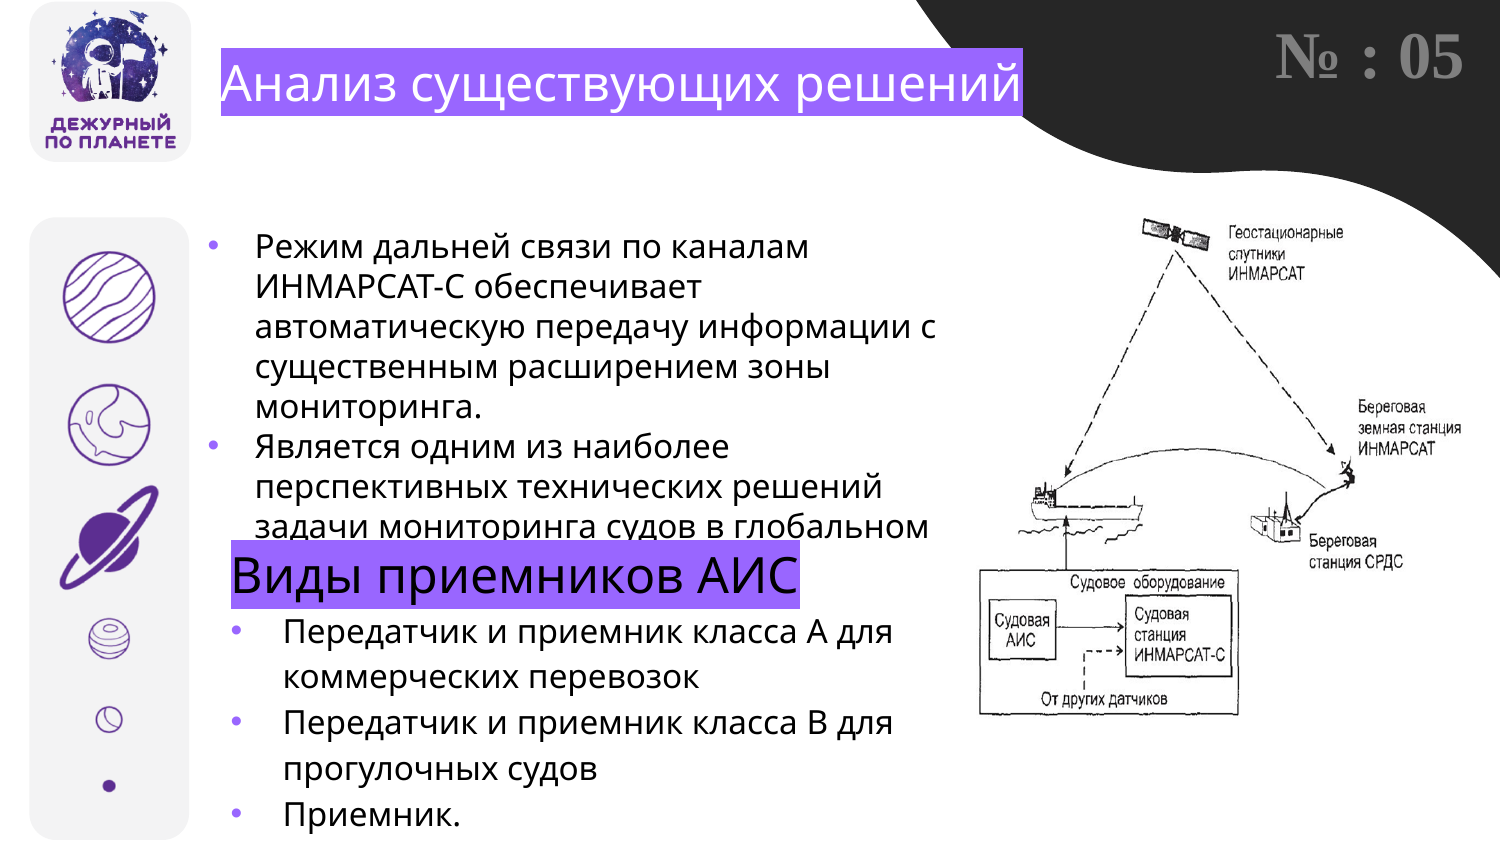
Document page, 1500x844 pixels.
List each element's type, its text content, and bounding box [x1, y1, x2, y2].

text_box № : 05 [1260, 4, 1485, 101]
picture [970, 210, 1493, 739]
title Анализ существующих решений [205, 11, 1343, 152]
picture [29, 1, 192, 163]
text_box Виды приемников АИС Передатчик и приемник класса А для коммерческих перевозок Передатчик и приемник класса В для прогулочных судов Приемник. [192, 519, 1019, 844]
text_box [913, 0, 1500, 282]
text_box Режим дальней связи по каналам ИНМАРСАТ-С обеспечивает автоматическую передачу информации с существенным расширением зоны мониторинга. Является одним из наиболее перспективных технических решений задачи мониторинга судов в глобальном масштабе. [192, 210, 969, 519]
picture [29, 217, 190, 841]
